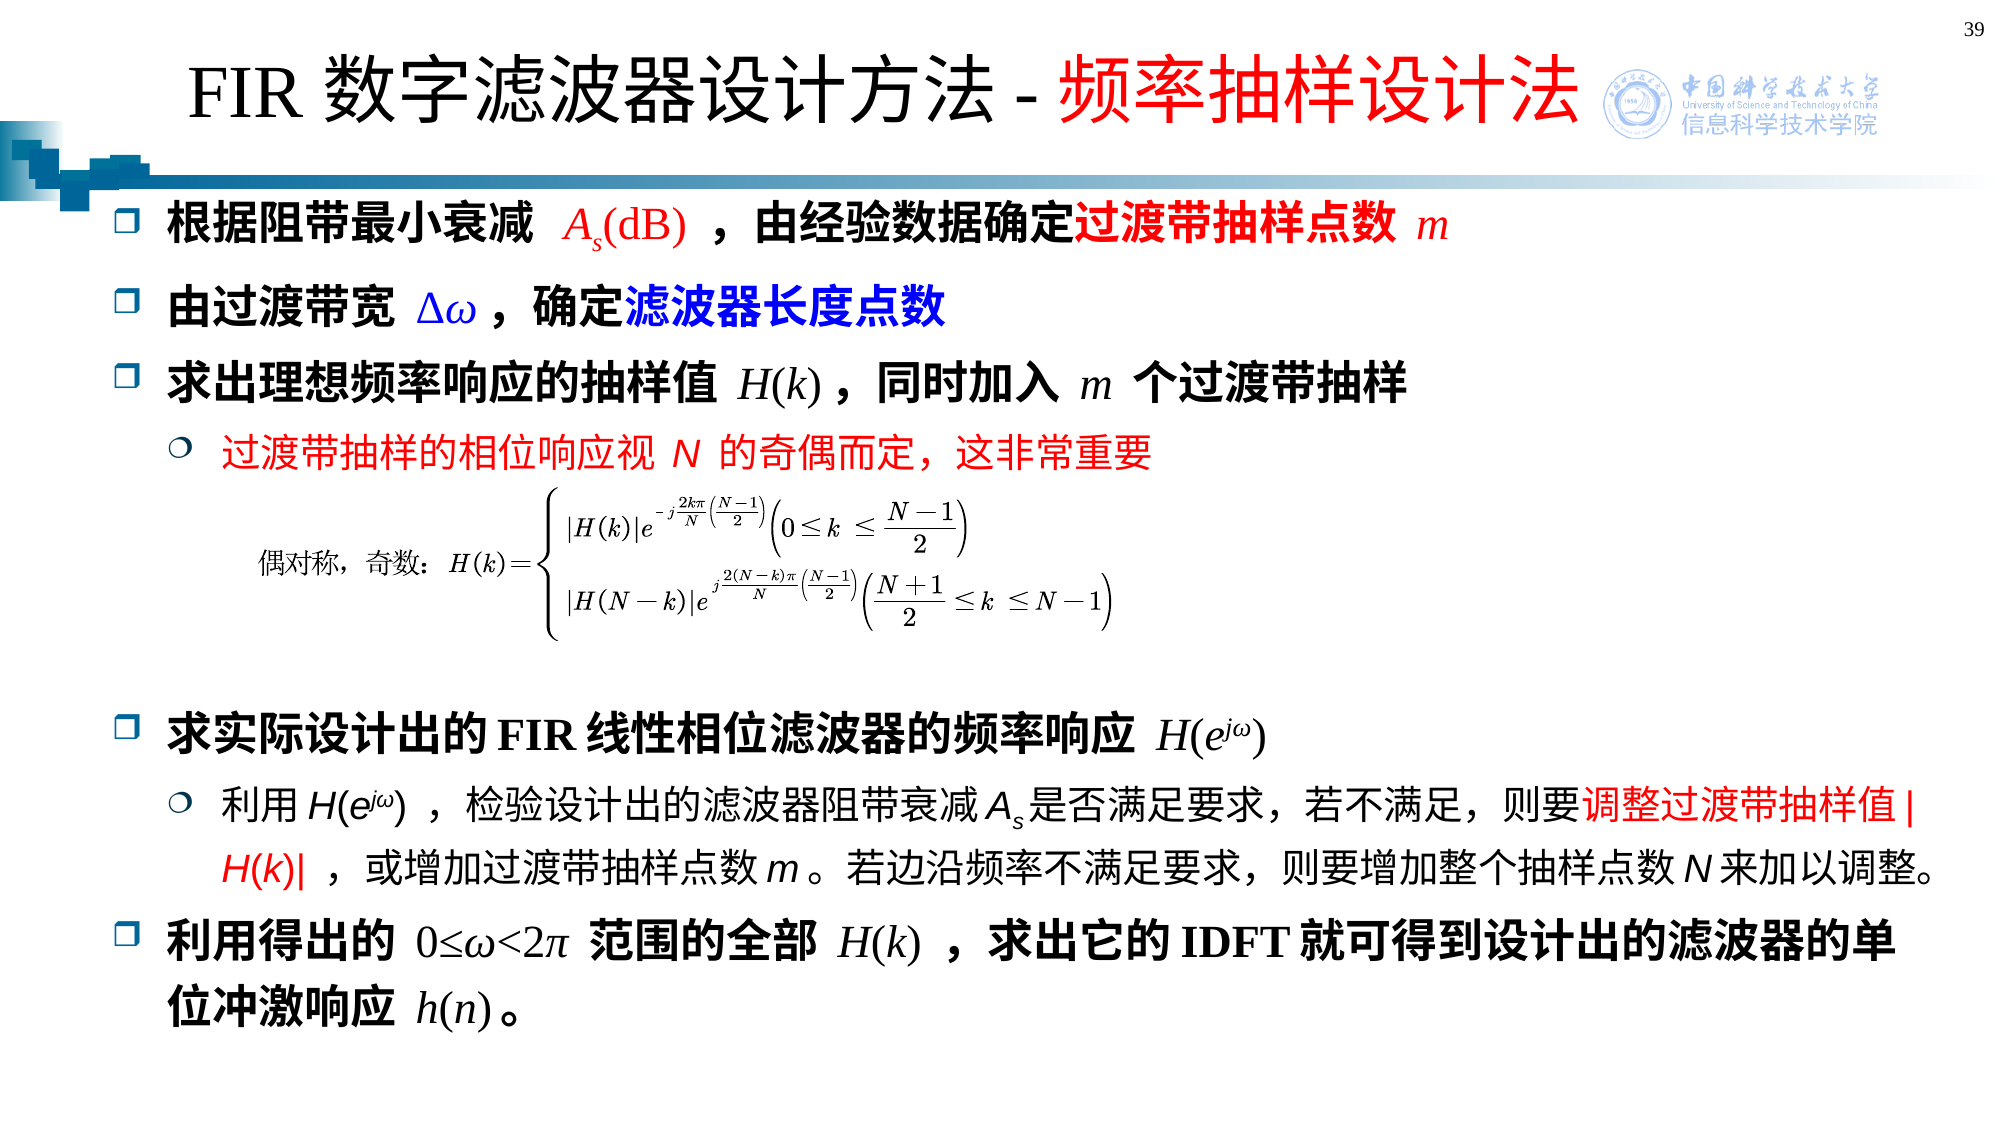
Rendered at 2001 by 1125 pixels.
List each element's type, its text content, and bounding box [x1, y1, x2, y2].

title FIR数字滤波器设计方法-频率抽样设计法 [172, 30, 1901, 145]
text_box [255, 479, 1125, 652]
slide_number 39 [1533, 1, 2000, 49]
